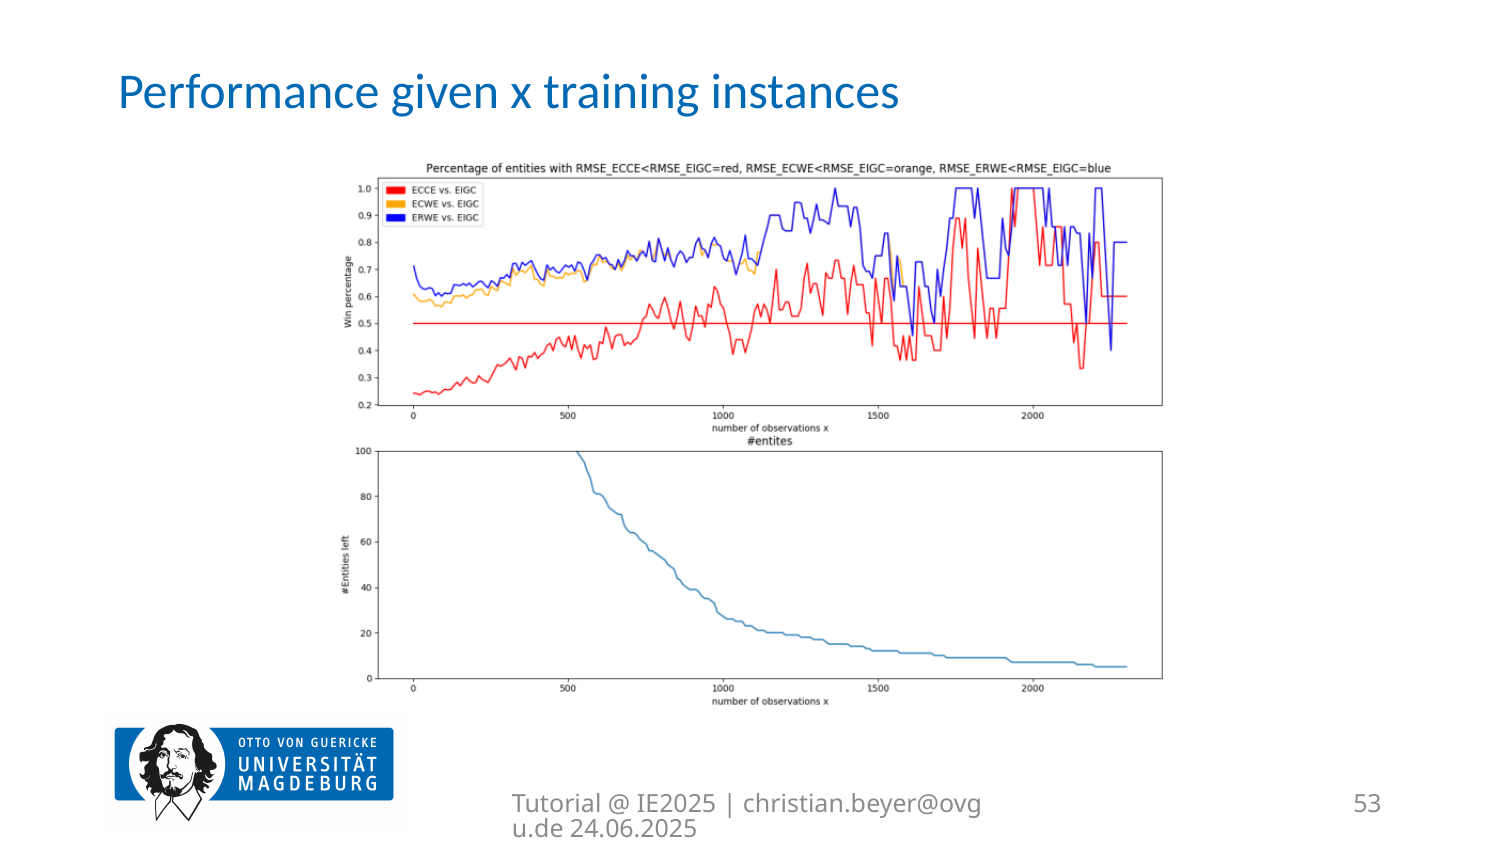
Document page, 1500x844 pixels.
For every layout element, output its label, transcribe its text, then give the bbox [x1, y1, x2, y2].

picture [335, 150, 1165, 708]
title Performance given x training instances [103, 45, 1397, 126]
footer Tutorial @ IE2025 | christian.beyer@ovgu.de 24.06.2025 [496, 782, 1004, 828]
picture [100, 709, 408, 836]
slide_number 53 [1059, 782, 1397, 828]
